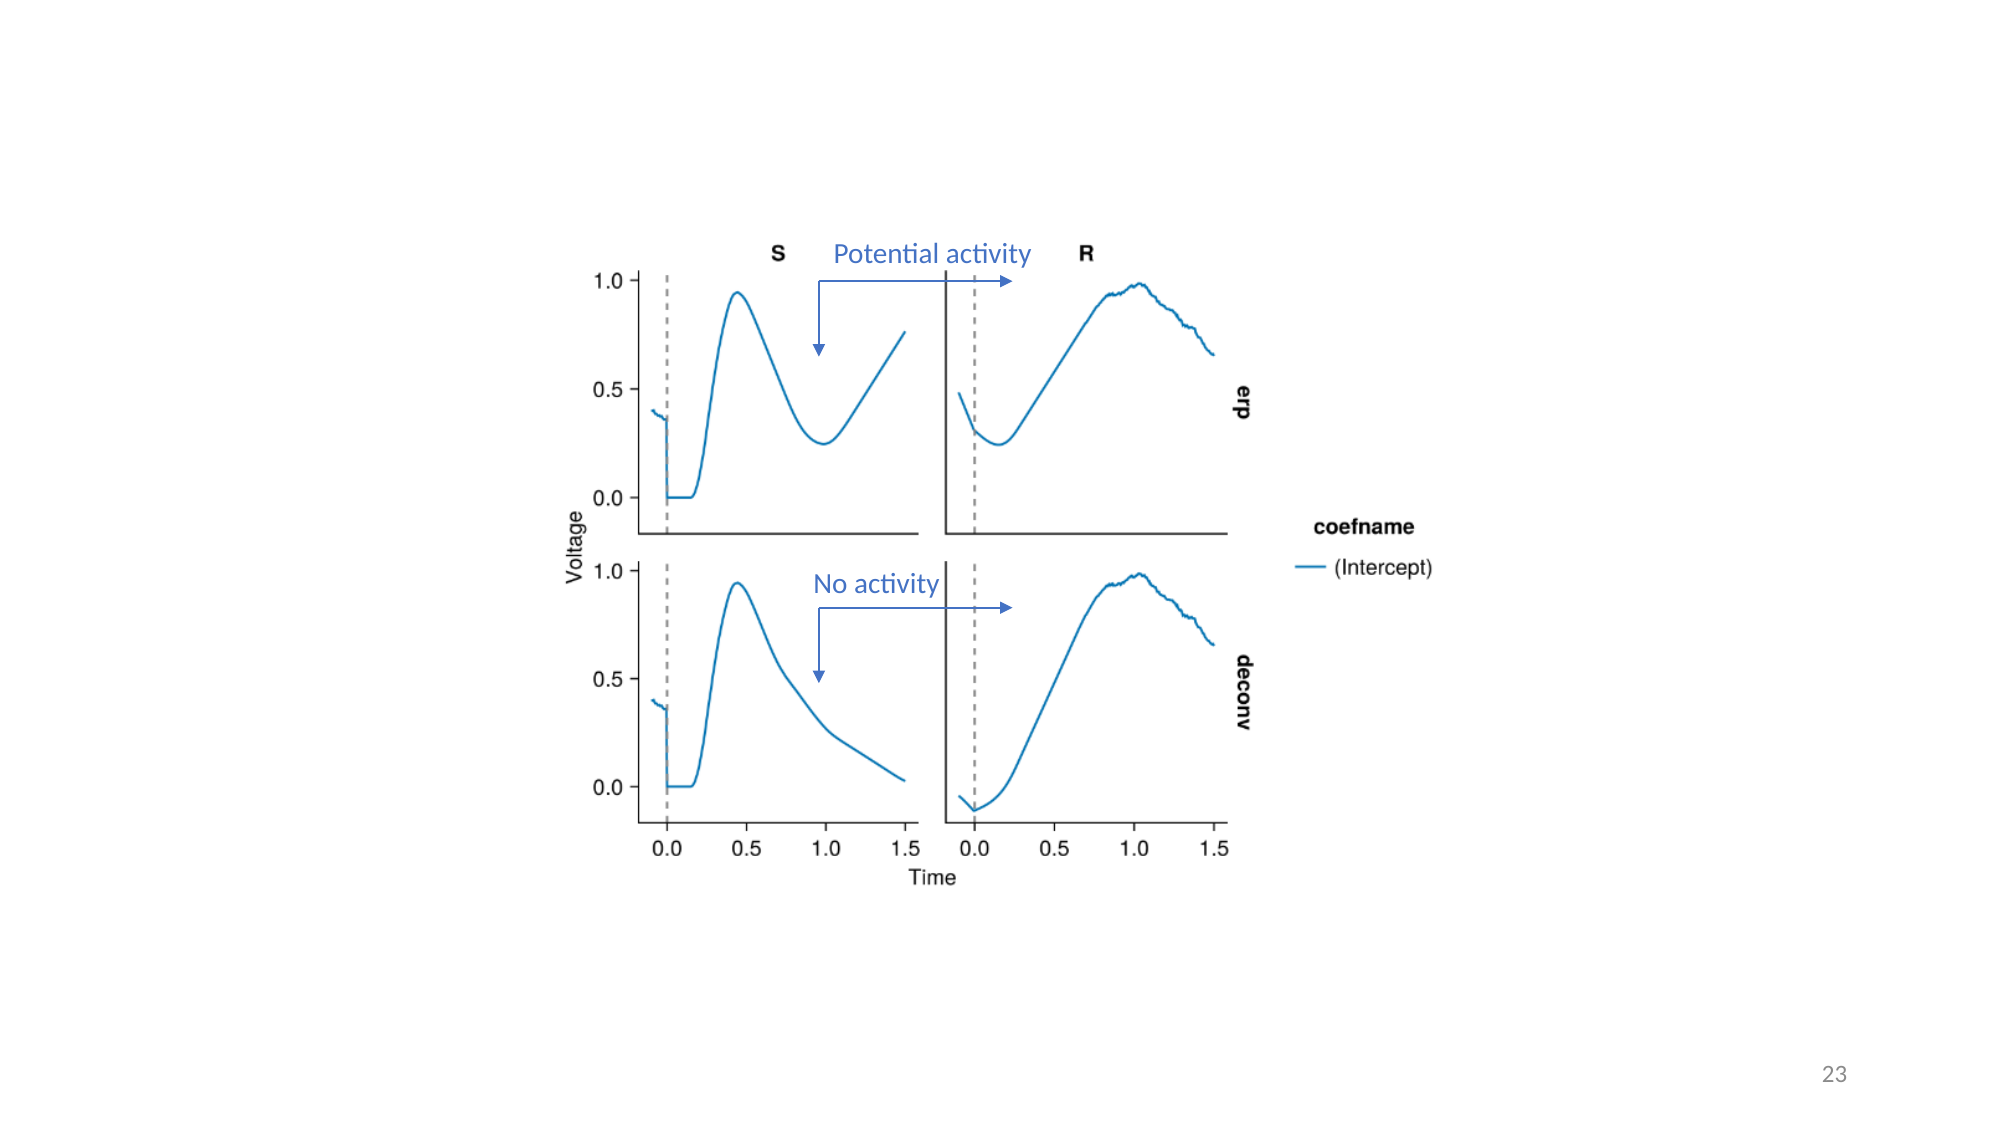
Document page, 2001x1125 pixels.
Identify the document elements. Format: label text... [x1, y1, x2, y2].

picture [545, 223, 1455, 902]
slide_number 23 [1412, 1042, 1863, 1103]
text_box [818, 281, 1013, 357]
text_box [818, 607, 1013, 684]
